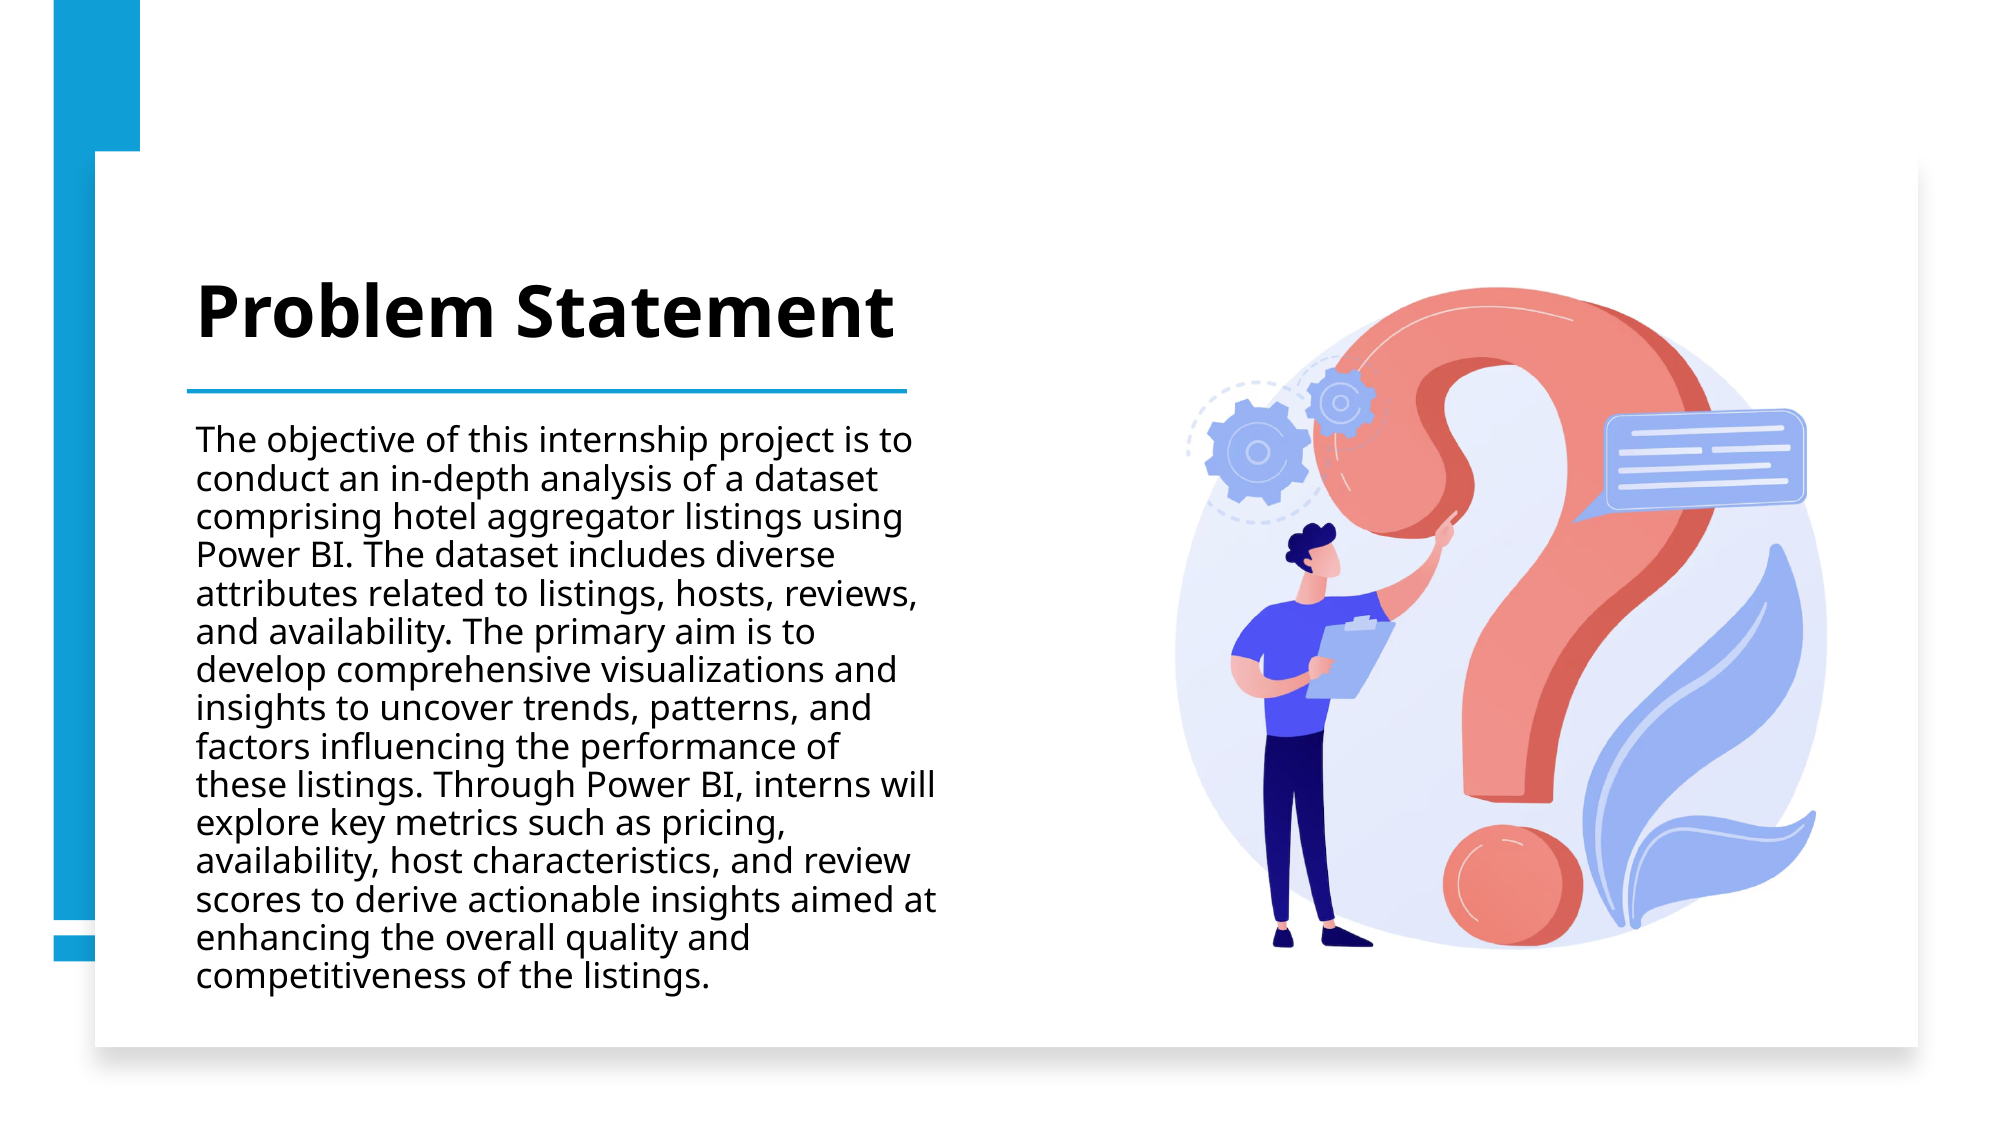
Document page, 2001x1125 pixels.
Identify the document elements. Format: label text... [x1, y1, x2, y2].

title Problem Statement [180, 203, 953, 362]
text_box [0, 0, 2000, 1125]
text_box [185, 387, 908, 395]
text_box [0, 436, 578, 525]
text_box [93, 150, 1919, 1049]
picture [1071, 226, 1882, 1008]
list The objective of this internship project is to conduct an in-depth analysis of a dataset comprising hotel aggregator listings using Power BI. The dataset includes diverse attributes related to listings, hosts, reviews, and availability. The primary aim is to develop comprehensive visualizations and insights to uncover trends, patterns, and factors influencing the performance of these listings. Through Power BI, interns will explore key metrics such as pricing, availability, host characteristics, and review scores to derive actionable insights aimed at enhancing the overall quality and competitiveness of the listings. [180, 411, 954, 1008]
